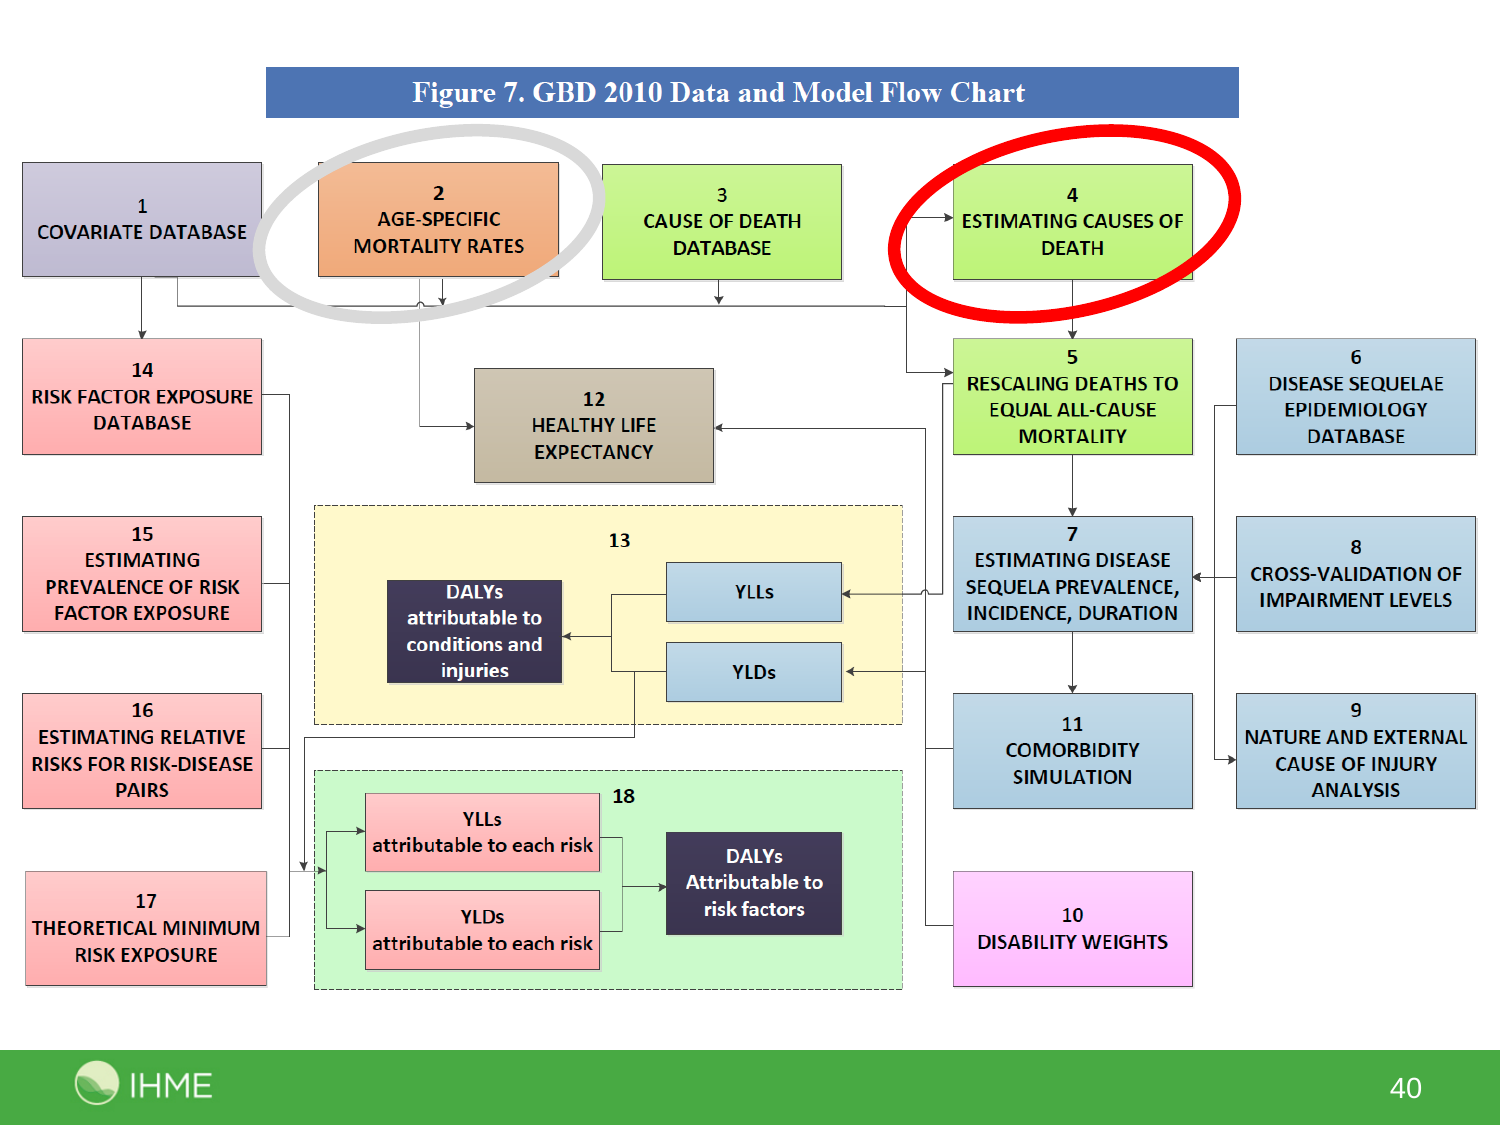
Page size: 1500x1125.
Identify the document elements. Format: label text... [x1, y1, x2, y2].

slide_number 40 [1087, 1061, 1438, 1090]
picture [0, 40, 1500, 1014]
picture [0, 1050, 1500, 1125]
